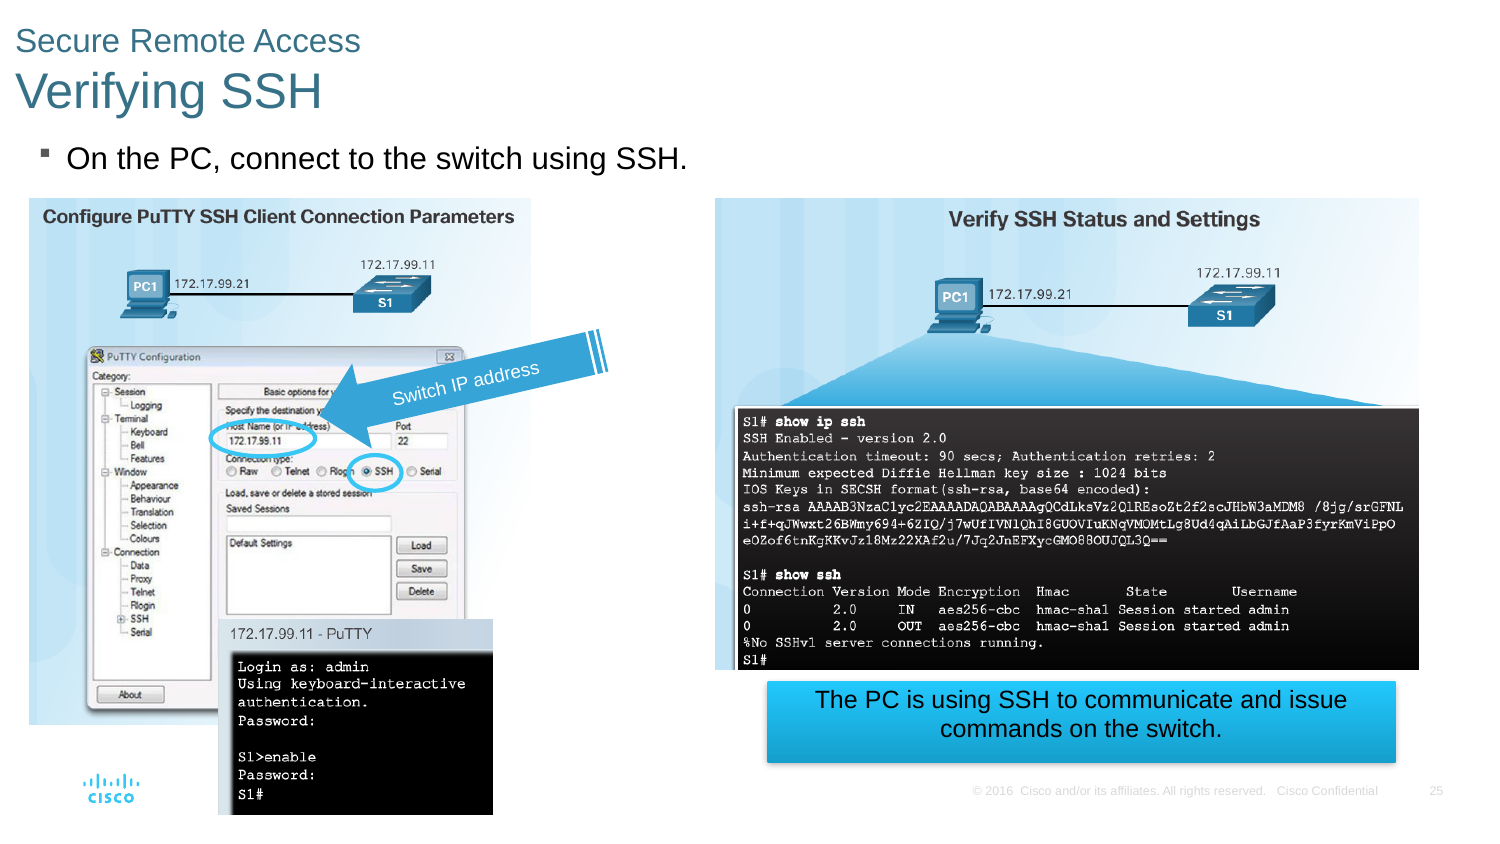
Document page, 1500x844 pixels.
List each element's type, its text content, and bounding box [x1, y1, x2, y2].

title Secure Remote Access Verifying SSH [0, 6, 1500, 131]
picture [715, 198, 1419, 670]
text_box Switch IP address [535, 326, 611, 391]
picture [28, 197, 531, 815]
list On the PC, connect to the switch using SSH. [23, 131, 1476, 813]
text_box The PC is using SSH to communicate and issue commands on the switch. [767, 681, 1396, 763]
